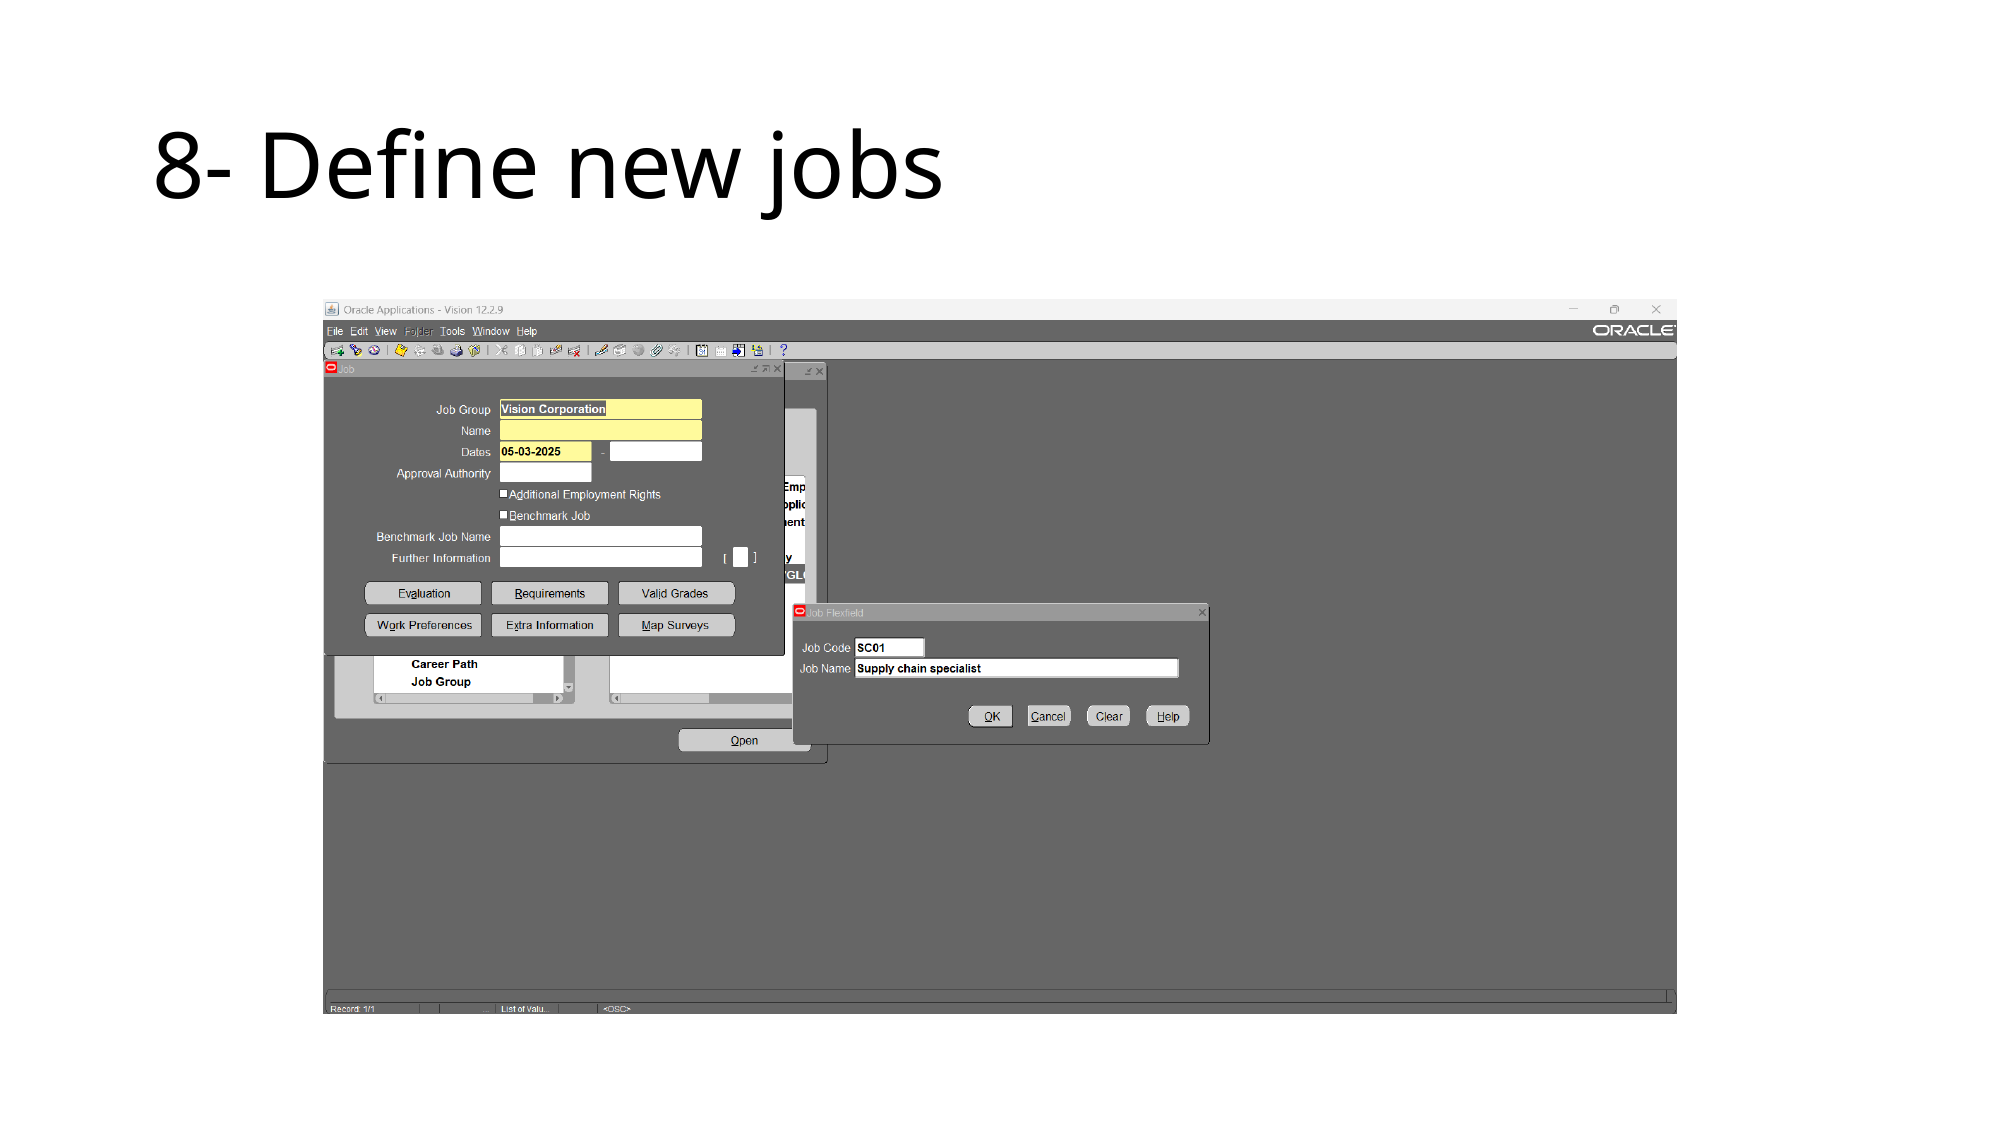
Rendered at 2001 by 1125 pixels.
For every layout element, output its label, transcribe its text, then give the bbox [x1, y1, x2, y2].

title 8- Define new jobs [137, 59, 1863, 278]
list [323, 299, 1677, 1014]
